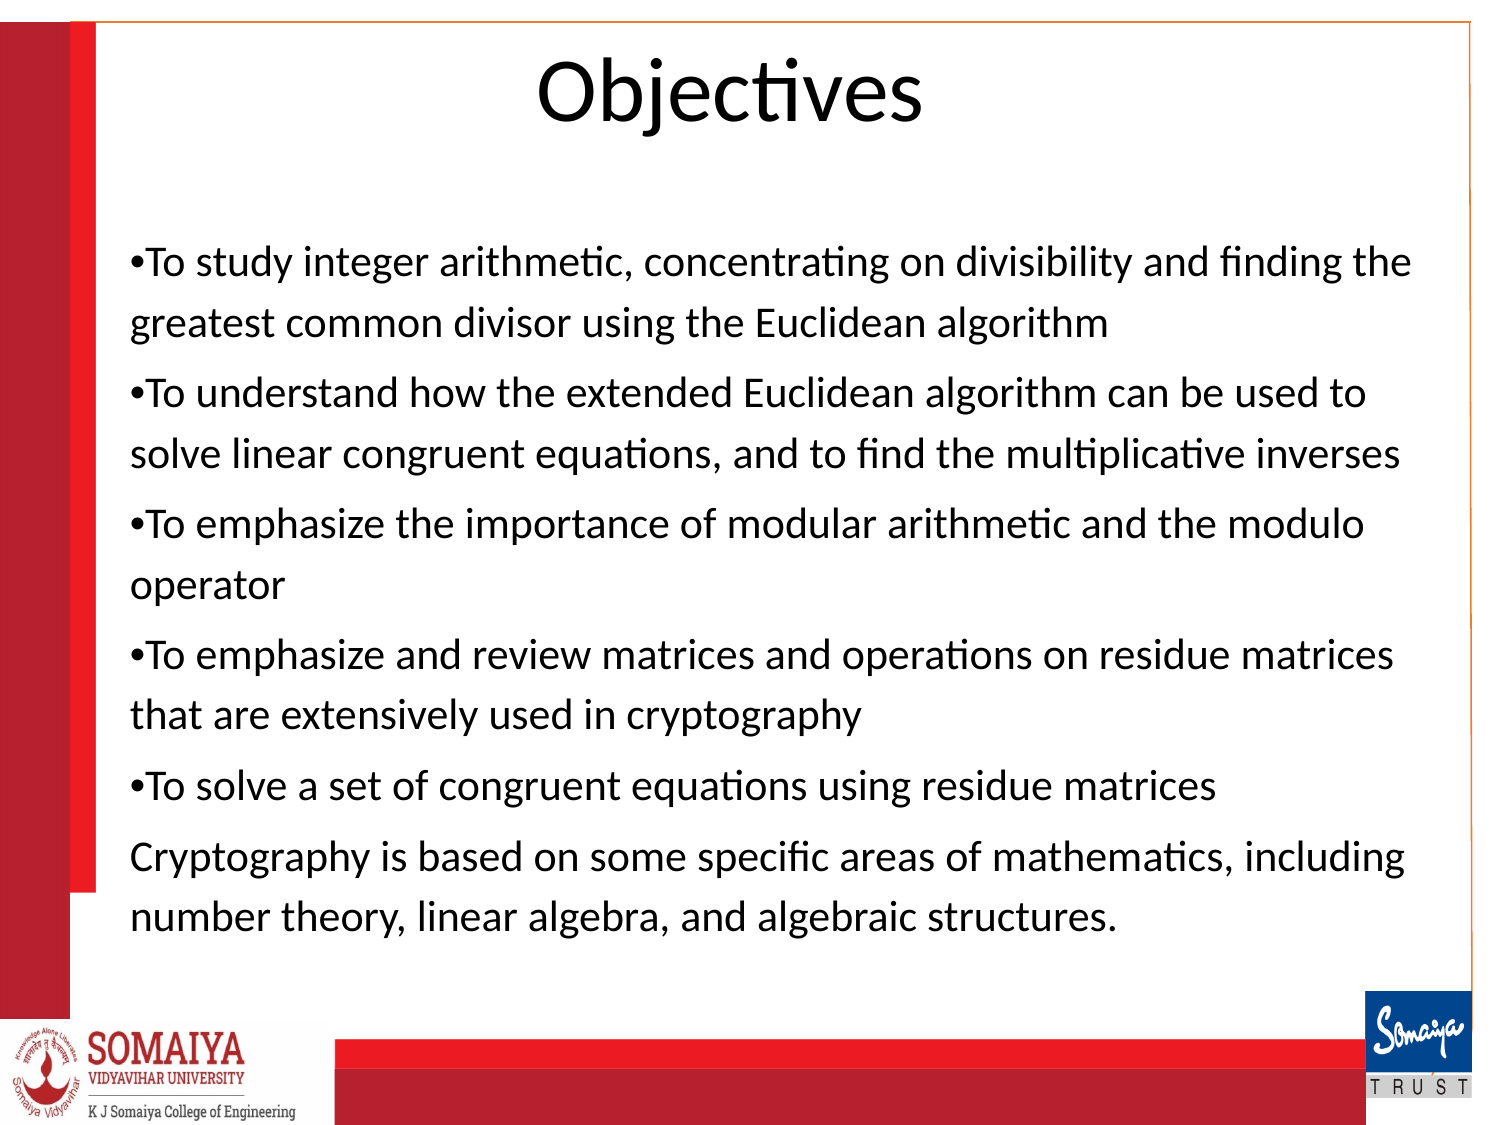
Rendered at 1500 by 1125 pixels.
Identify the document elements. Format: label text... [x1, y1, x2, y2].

title Objectives [134, 35, 1349, 179]
picture [335, 1040, 1365, 1125]
picture [1365, 991, 1472, 1098]
picture [0, 22, 327, 1125]
list •To study integer arithmetic, concentrating on divisibility and finding the greatest common divisor using the Euclidean algorithm •To understand how the extended Euclidean algorithm can be used to solve linear congruent equations, and to find the multiplicative inverses •To emphasize the importance of modular arithmetic and the modulo operator •To emphasize and review matrices and operations on residue matrices that are extensively used in cryptography •To solve a set of congruent equations using residue matrices Cryptography is based on some specific areas of mathematics, including number theory, linear algebra, and algebraic structures. [114, 217, 1465, 960]
